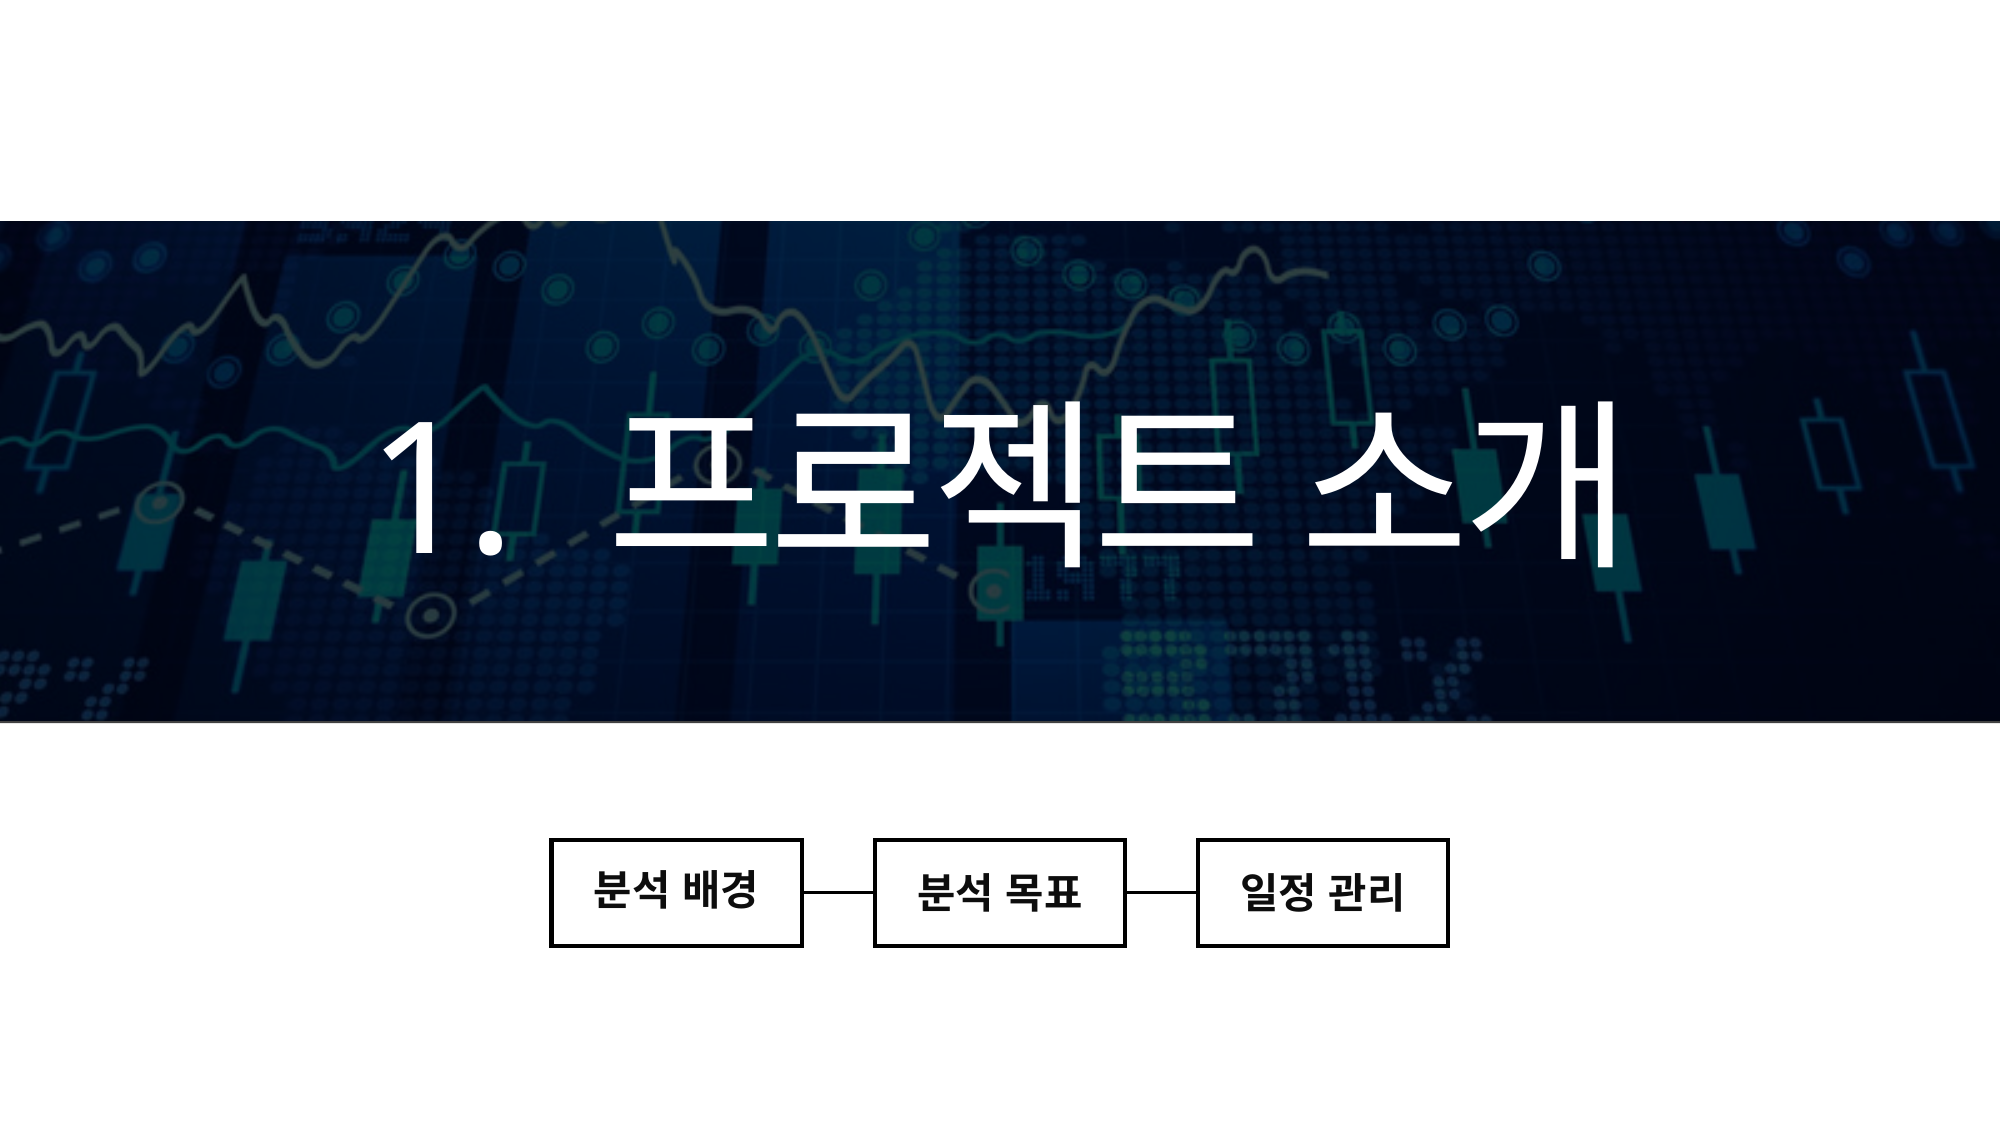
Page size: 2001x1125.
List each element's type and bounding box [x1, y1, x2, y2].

text_box [0, 221, 2000, 724]
text_box [551, 839, 1449, 946]
